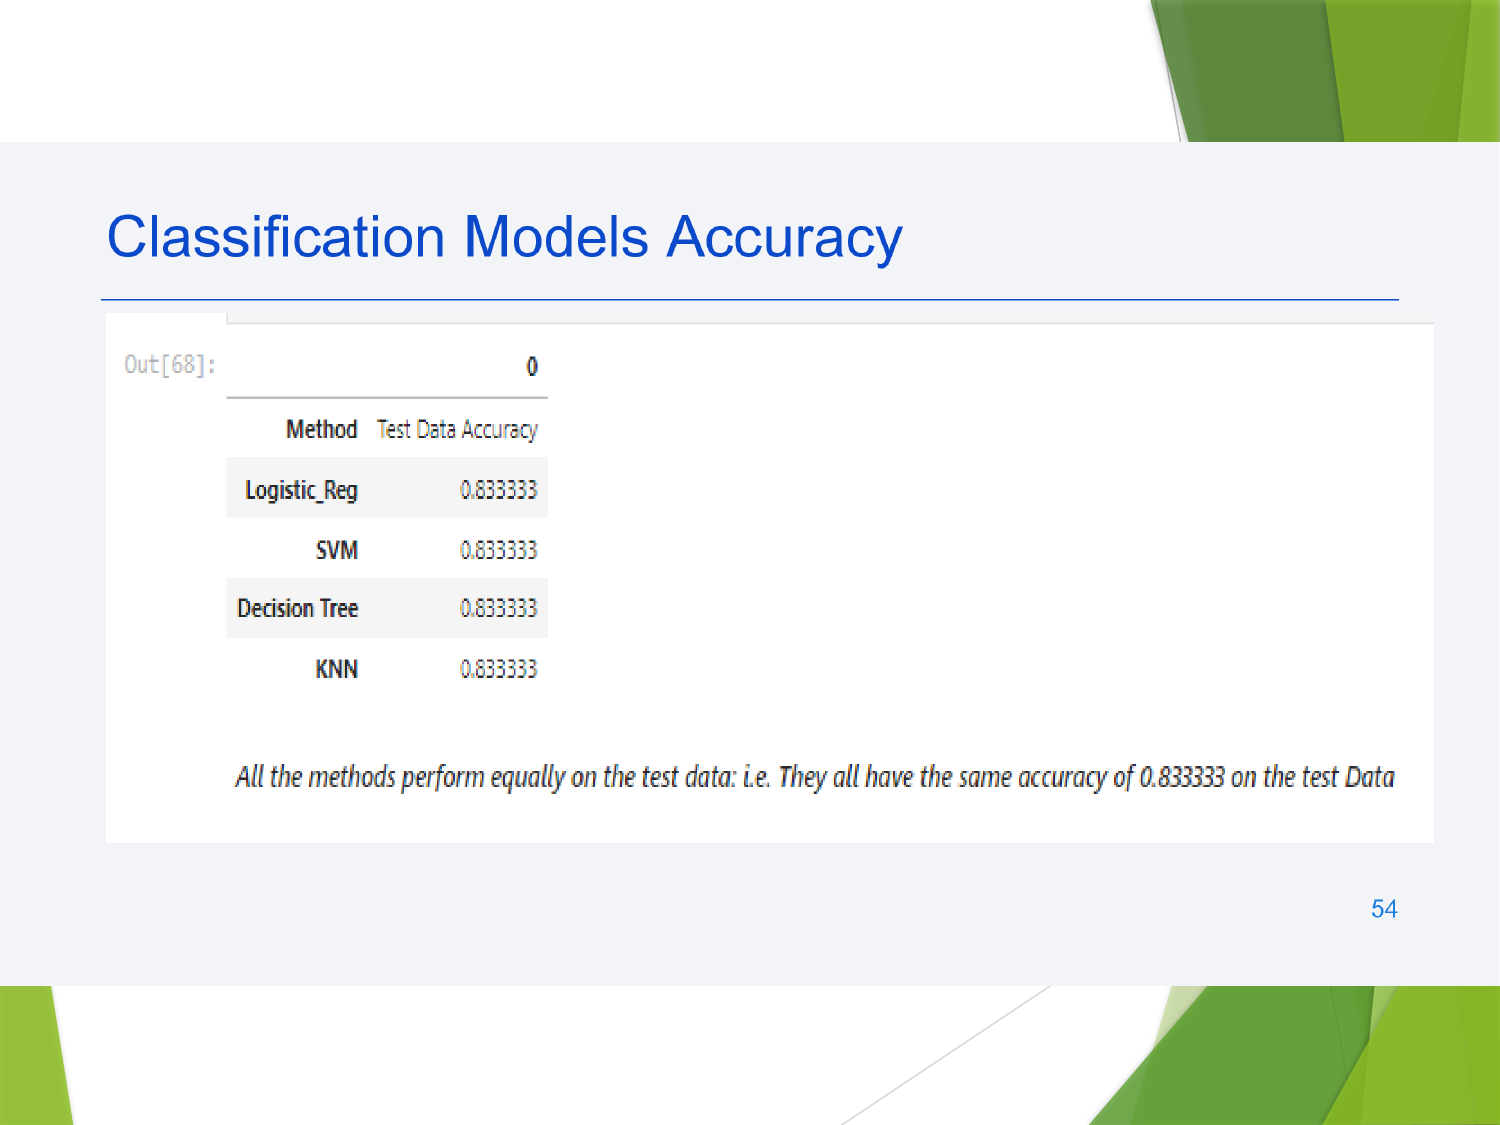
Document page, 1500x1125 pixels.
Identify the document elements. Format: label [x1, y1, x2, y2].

picture [0, 141, 1500, 987]
